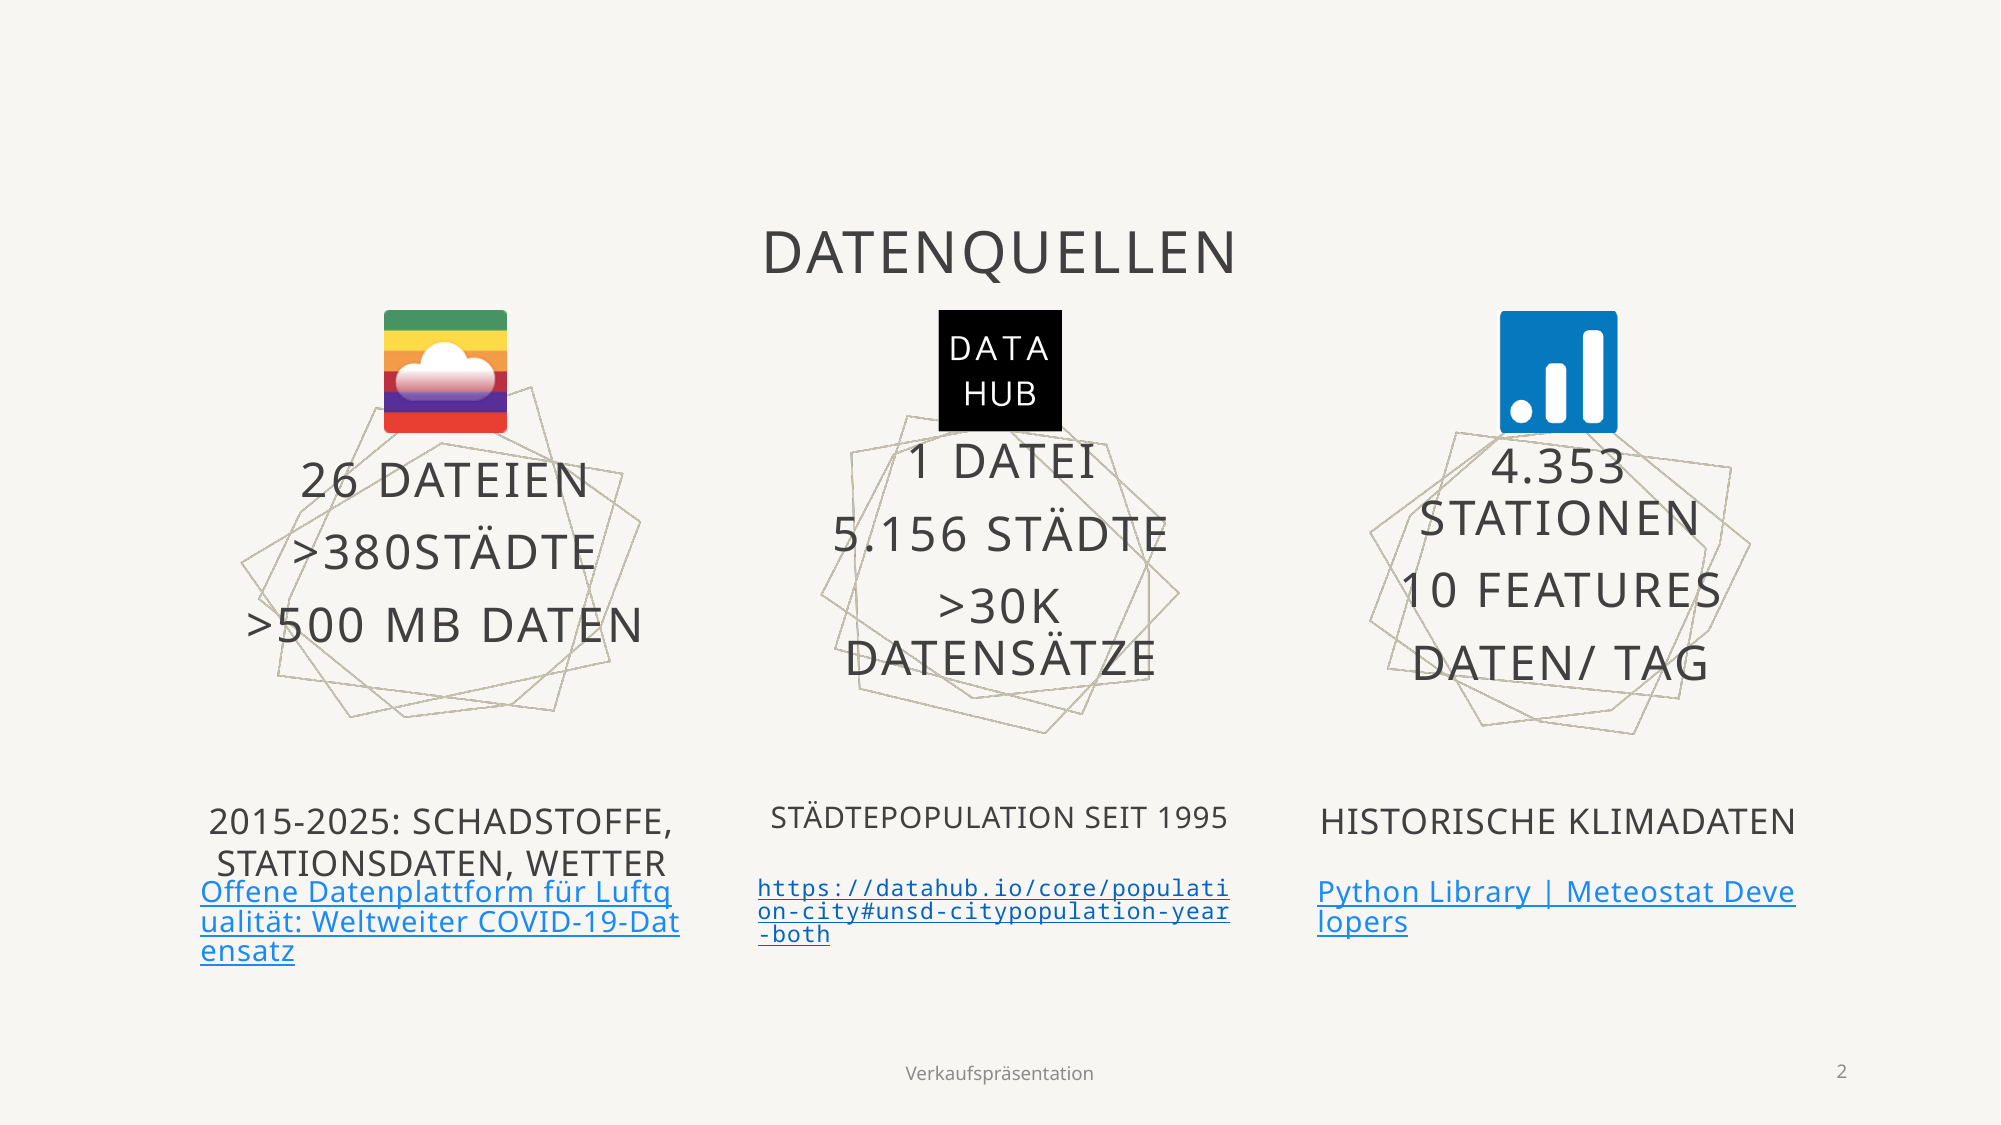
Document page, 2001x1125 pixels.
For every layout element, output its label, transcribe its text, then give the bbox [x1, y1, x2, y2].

picture [240, 646, 641, 718]
list 26 Dateien >380Städte >500 MB Daten [229, 463, 662, 646]
list https://datahub.io/core/population-city#unsd-citypopulation-year-both [742, 866, 1258, 943]
title Datenquellen [309, 146, 1691, 364]
picture [1369, 311, 1751, 487]
picture [820, 310, 1180, 487]
list Städtepopulation seit 1995 [742, 791, 1258, 866]
picture [820, 708, 1180, 734]
picture [1369, 646, 1751, 735]
list 4.353 Stationen 10 Features Daten/ tag [1336, 487, 1785, 646]
list 1 Datei 5.156 Städte >30k Datensätze [763, 487, 1239, 708]
list Offene Datenplattform für Luftqualität: Weltweiter COVID-19-Datensatz [185, 866, 698, 943]
footer Verkaufspräsentation [662, 1042, 1338, 1103]
list Python Library | Meteostat Developers [1302, 866, 1815, 943]
picture [240, 310, 641, 463]
slide_number 2 [1412, 1042, 1863, 1103]
list Historische Klimadaten [1302, 791, 1815, 866]
list 2015-2025: Schadstoffe, Stationsdaten, Wetter [185, 791, 698, 866]
